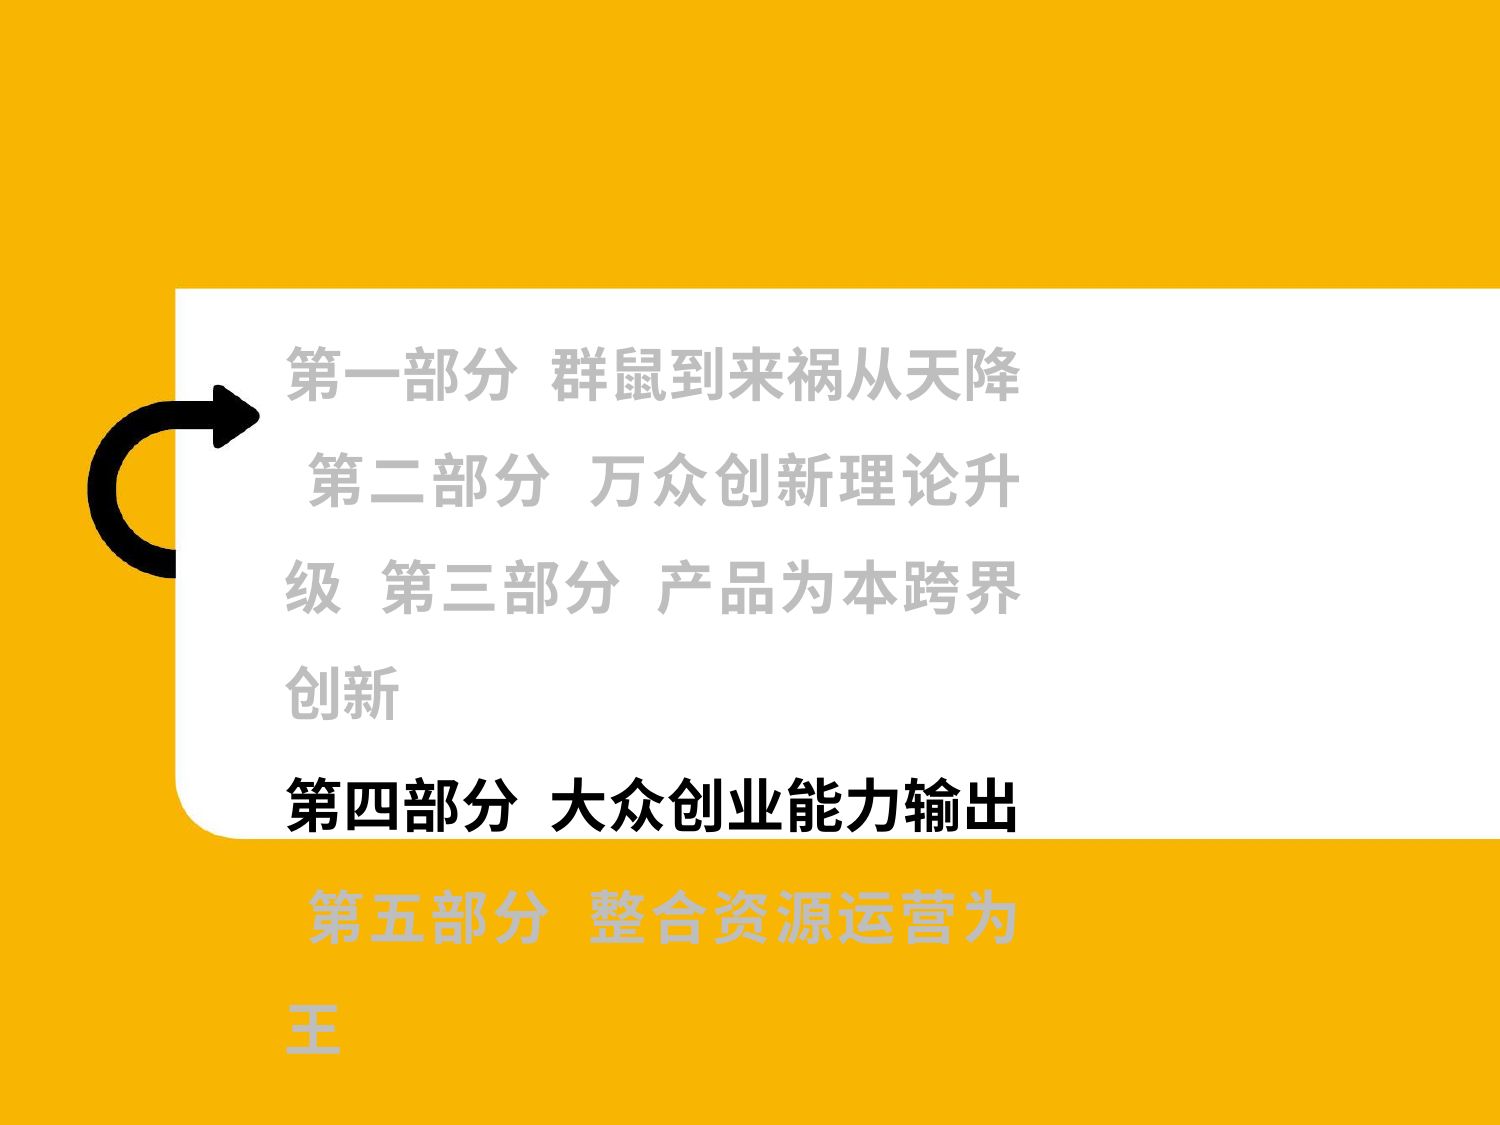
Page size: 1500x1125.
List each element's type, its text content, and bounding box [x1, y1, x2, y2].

text_box 第一部分 群鼠到来祸从天降 第二部分 万众创新理论升级 第三部分 产品为本跨界创新 第四部分 大众创业能力输出 第五部分 整合资源运营为王 [282, 301, 1023, 1063]
text_box [0, 0, 1500, 1125]
